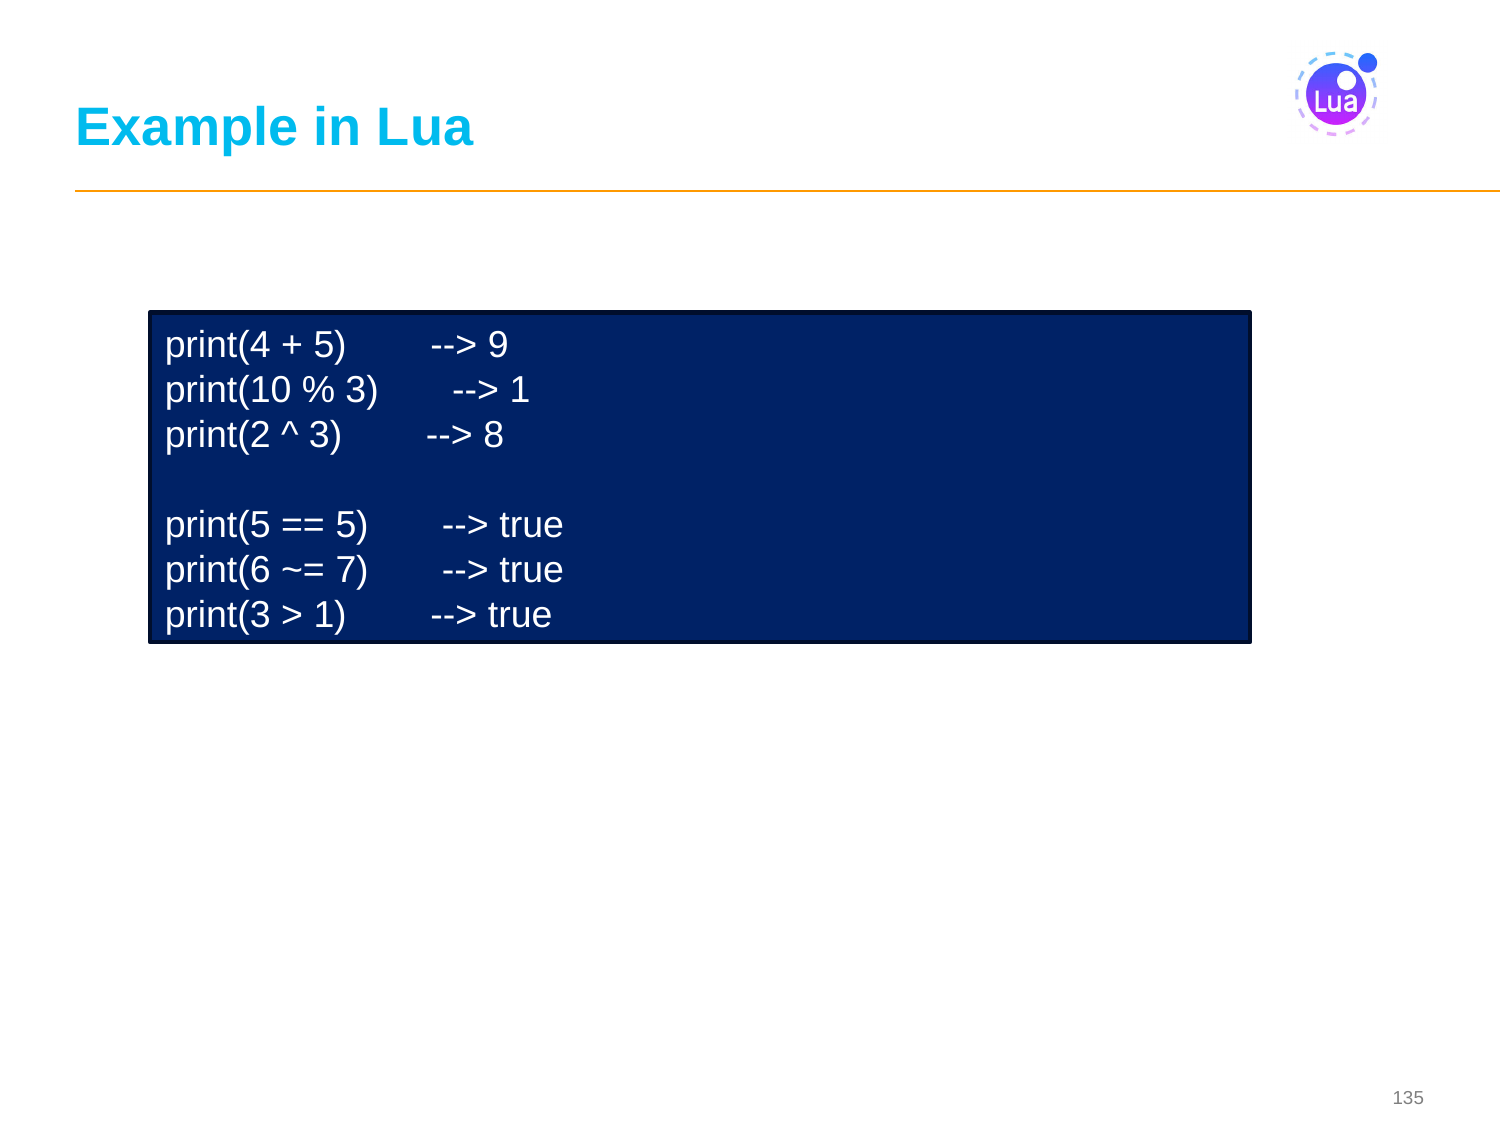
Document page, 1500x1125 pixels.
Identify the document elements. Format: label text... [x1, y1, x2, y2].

title Example in Lua [75, 27, 1422, 157]
text_box print(4 + 5) --> 9 print(10 % 3) --> 1 print(2 ^ 3) --> 8 print(5 == 5) --> true print(6 ~= 7) --> true print(3 > 1) --> true [148, 310, 1252, 644]
